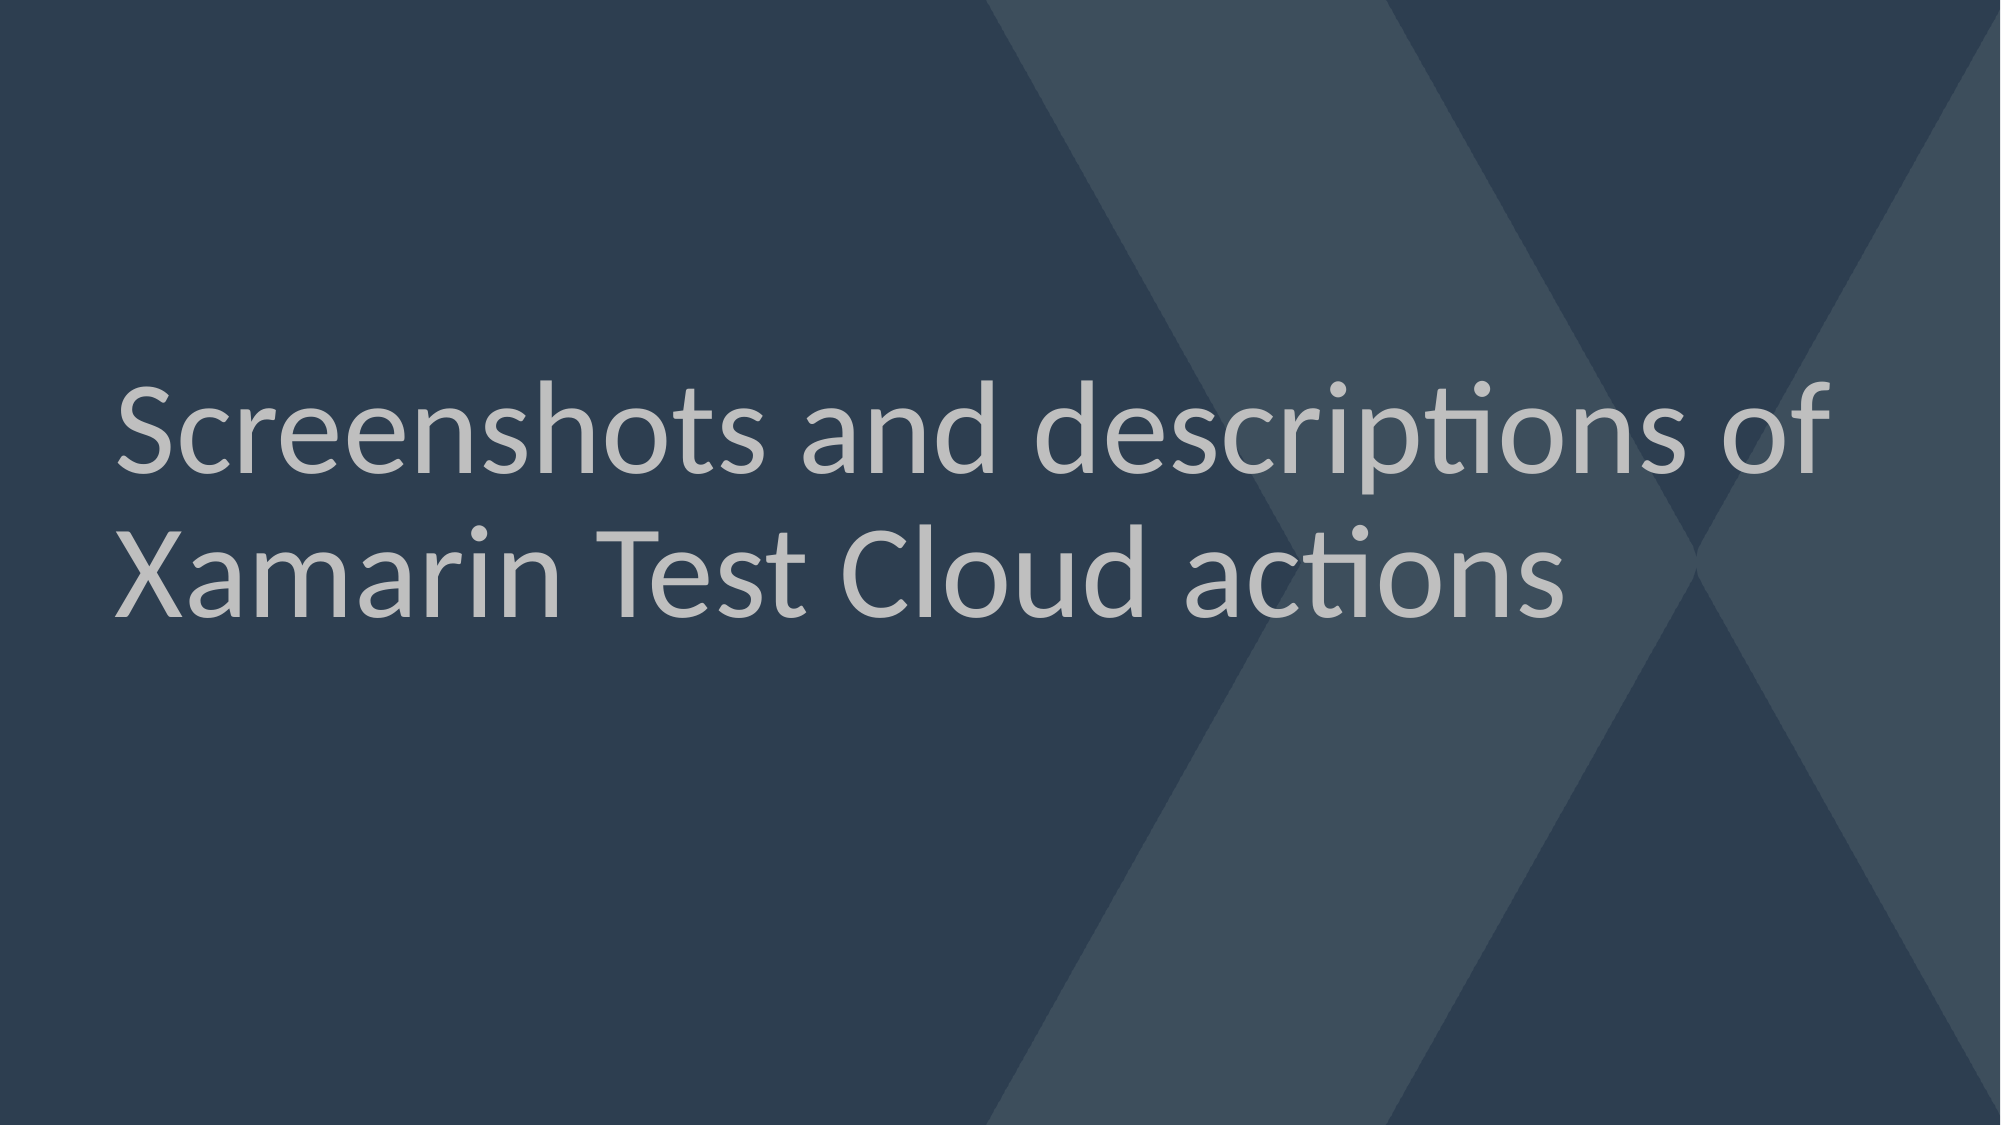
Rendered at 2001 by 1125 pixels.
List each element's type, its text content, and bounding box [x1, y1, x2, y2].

picture [0, 0, 2001, 1125]
subtitle Screenshots and descriptions of Xamarin Test Cloud actions [99, 350, 1951, 787]
